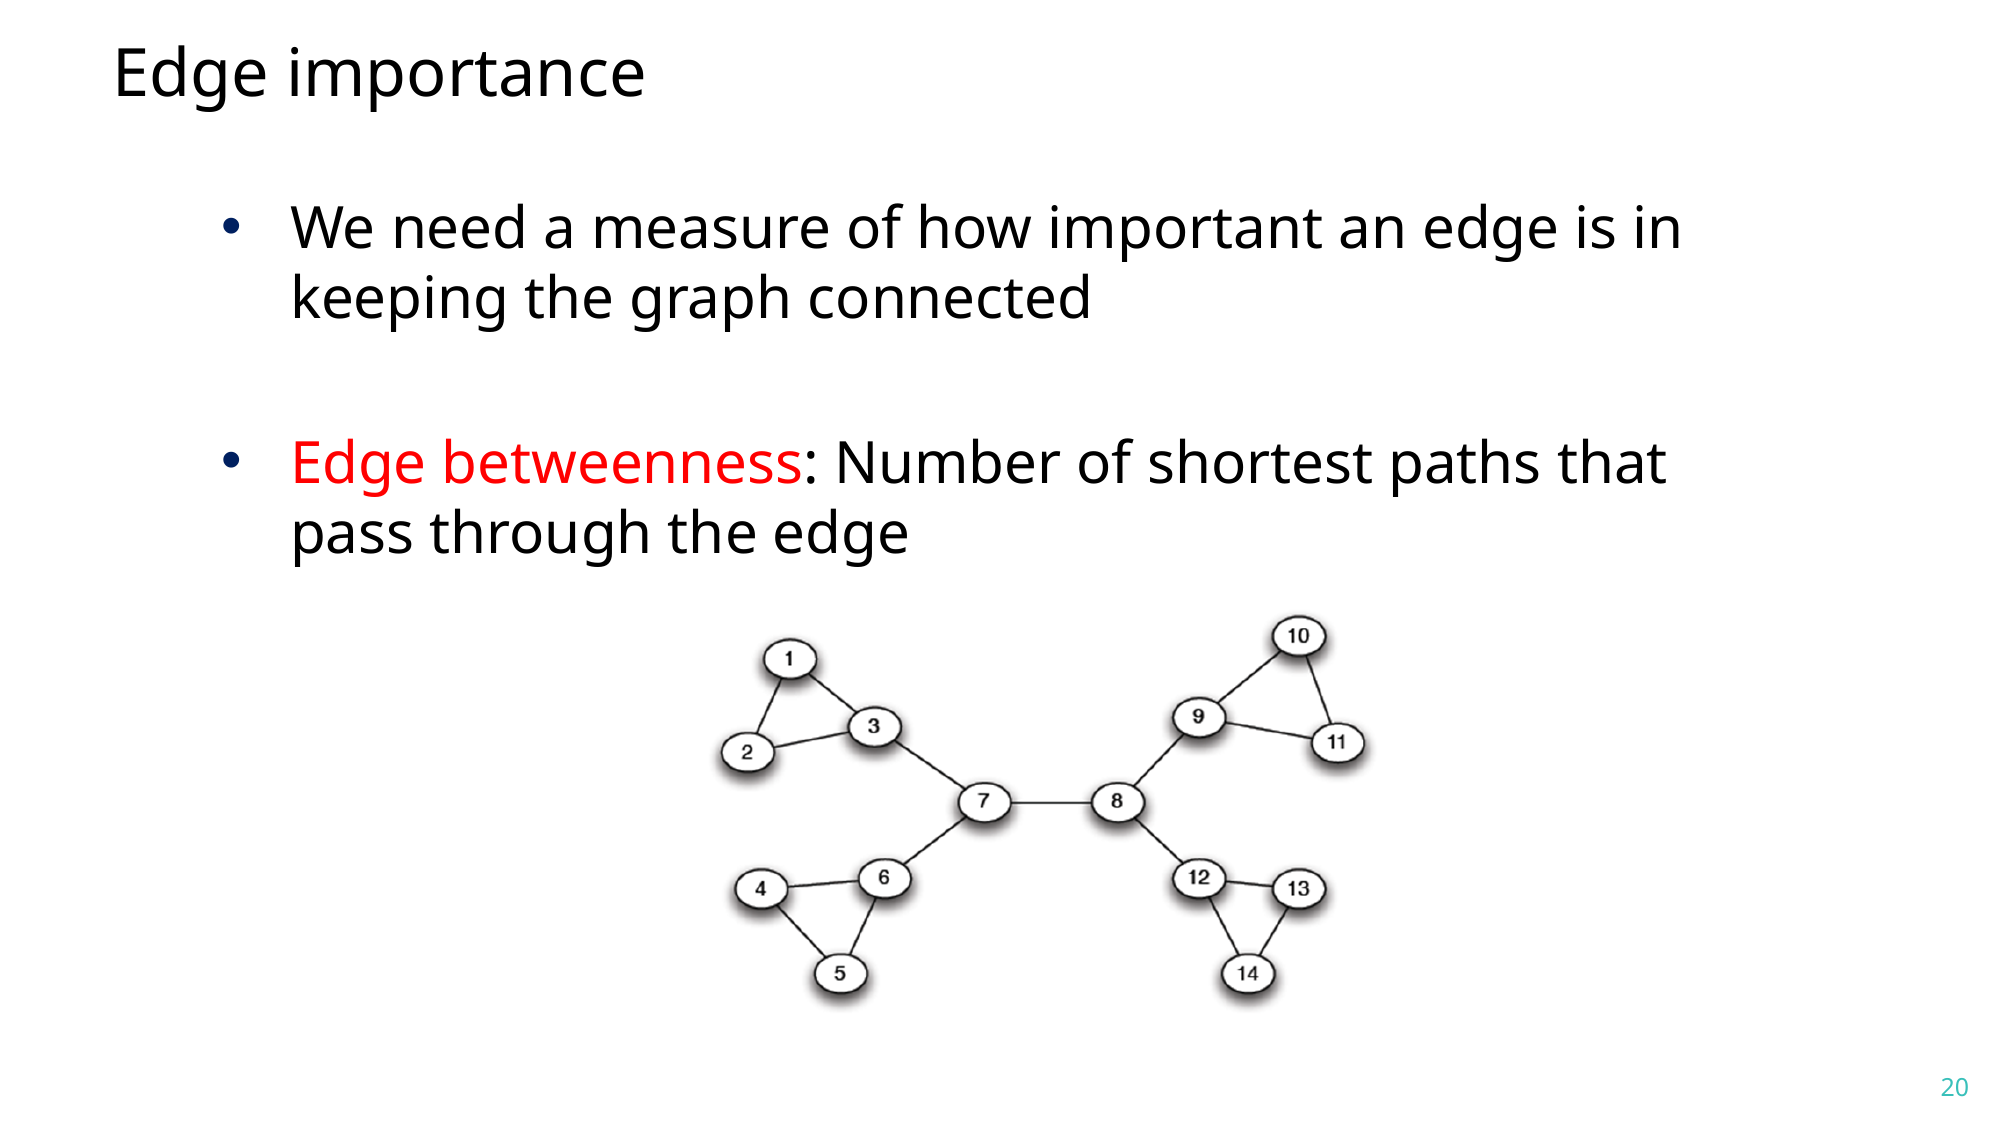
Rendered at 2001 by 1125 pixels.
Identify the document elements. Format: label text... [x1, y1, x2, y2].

picture [628, 599, 1443, 1036]
title Edge importance [97, 36, 1898, 125]
list We need a measure of how important an edge is in keeping the graph connected Edge betweenness: Number of shortest paths that pass through the edge [200, 174, 1820, 1025]
slide_number 20 [1864, 1056, 1985, 1125]
